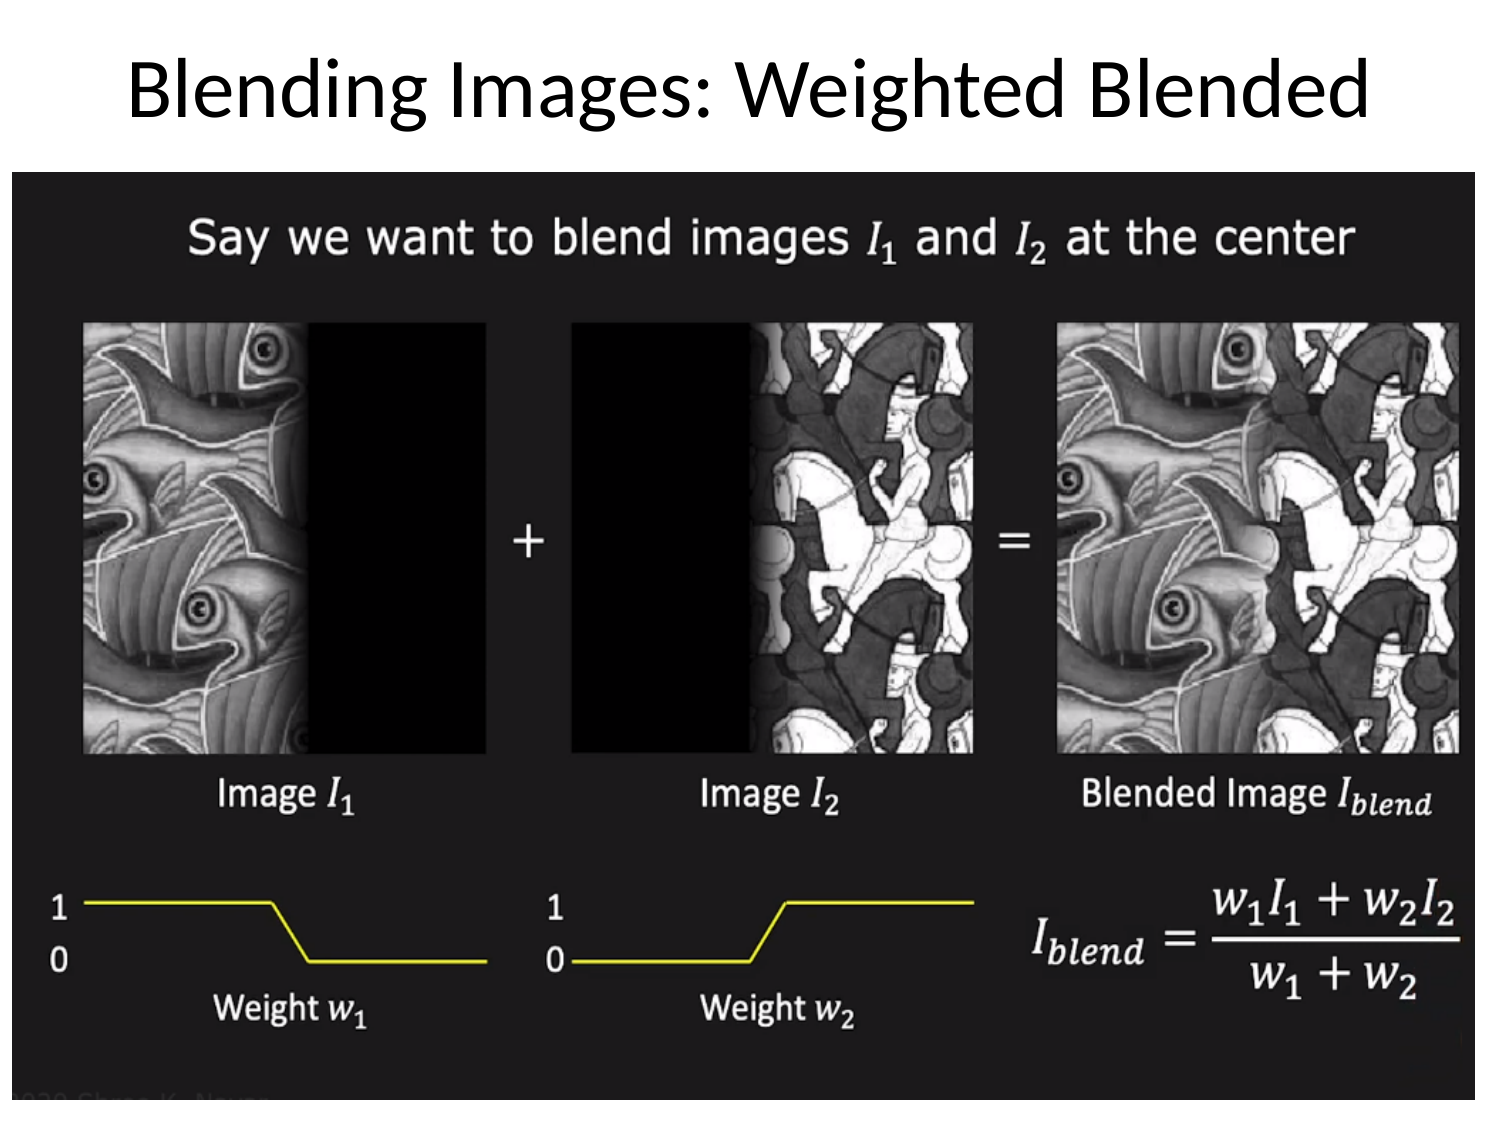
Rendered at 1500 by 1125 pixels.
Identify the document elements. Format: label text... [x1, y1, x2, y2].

picture [12, 172, 1476, 1101]
title Blending Images: Weighted Blended [75, 12, 1425, 155]
